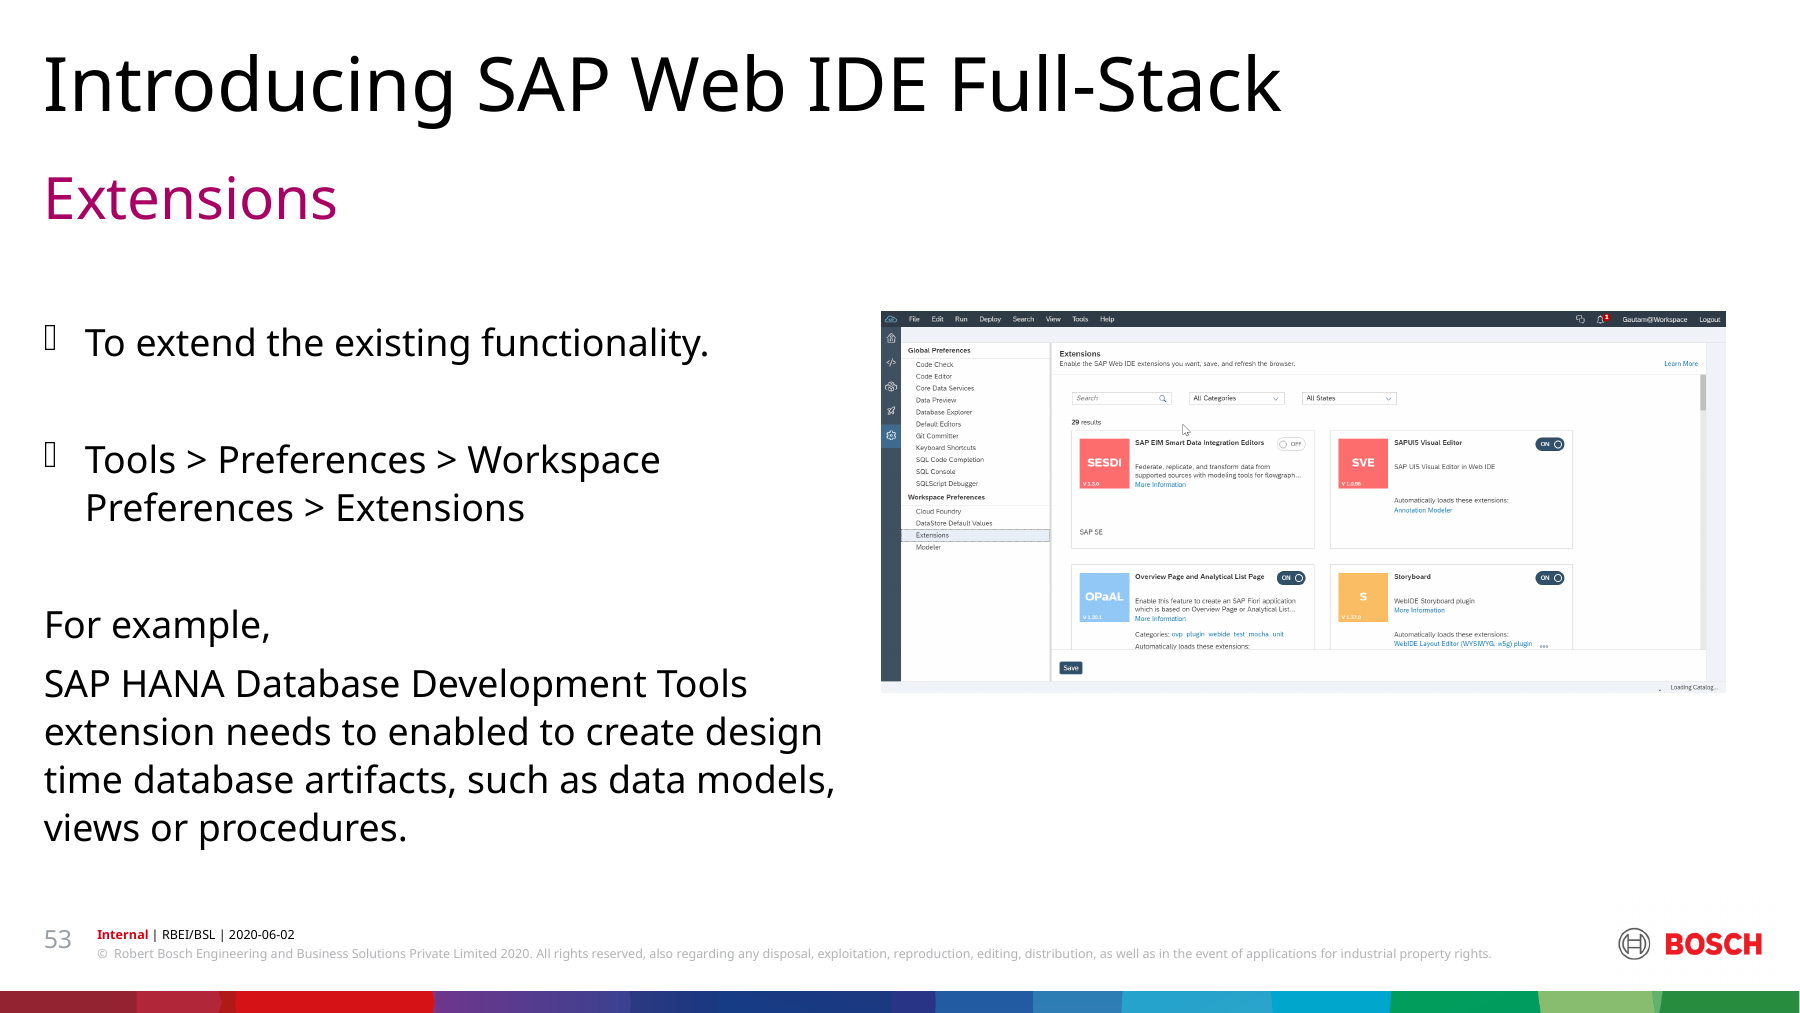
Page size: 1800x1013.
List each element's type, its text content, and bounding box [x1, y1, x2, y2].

slide_number 53 [43, 923, 92, 991]
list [881, 311, 1726, 693]
text_box Introducing SAP Web IDE Full-Stack [43, 41, 1759, 133]
list To extend the existing functionality. Tools > Preferences > Workspace Preferences > Extensions For example, SAP HANA Database Development Tools extension needs to enabled to create design time database artifacts, such as data models, views or procedures. [43, 269, 844, 895]
picture [0, 905, 1272, 1013]
title Extensions [43, 169, 1759, 234]
picture [1390, 896, 1800, 1013]
